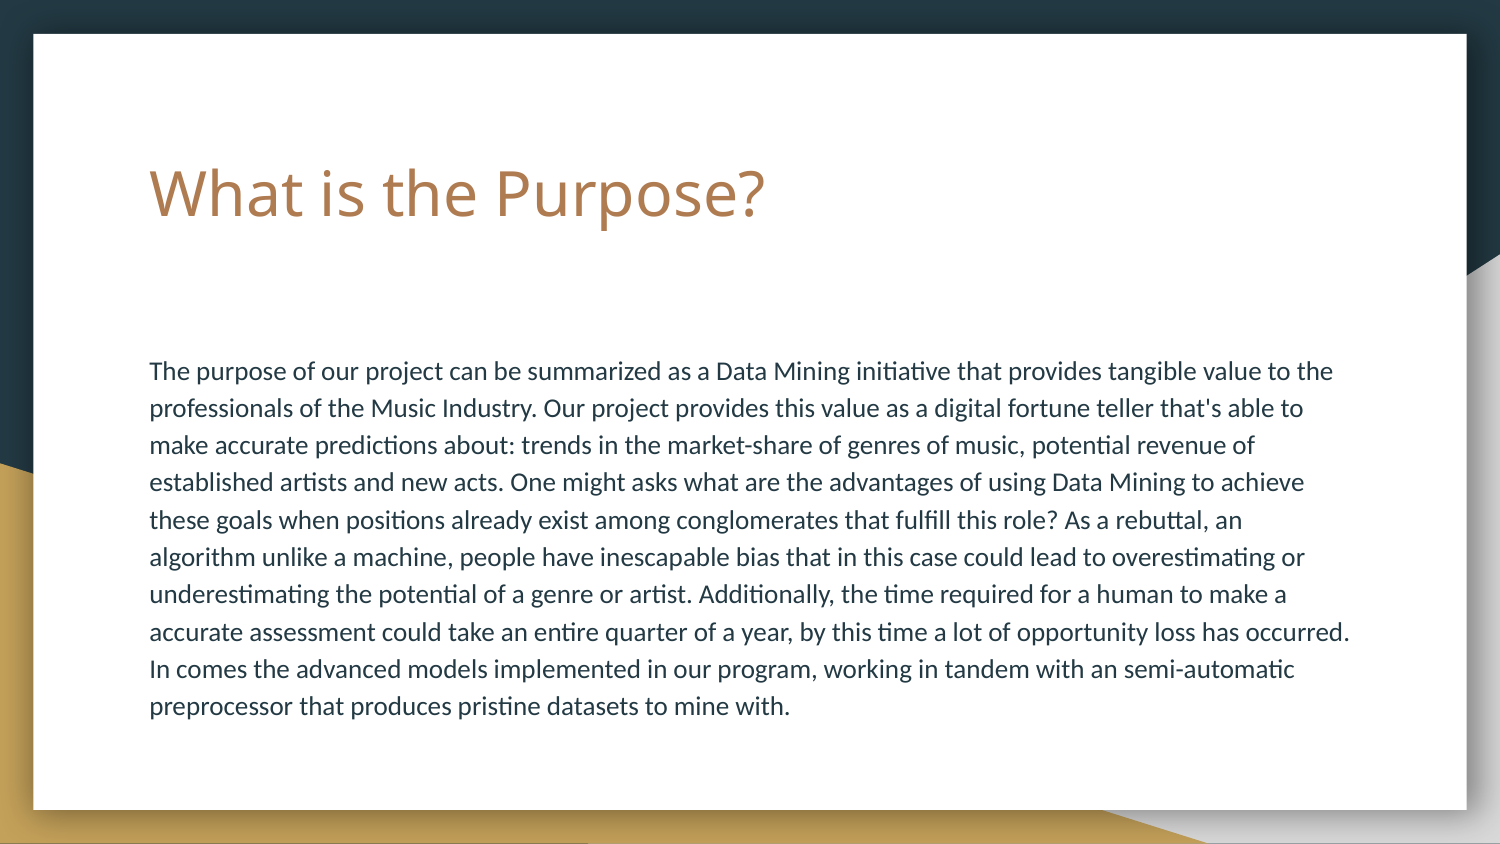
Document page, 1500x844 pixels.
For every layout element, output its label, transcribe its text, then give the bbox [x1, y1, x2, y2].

list The purpose of our project can be summarized as a Data Mining initiative that provides tangible value to the professionals of the Music Industry. Our project provides this value as a digital fortune teller that's able to make accurate predictions about: trends in the market-share of genres of music, potential revenue of established artists and new acts. One might asks what are the advantages of using Data Mining to achieve these goals when positions already exist among conglomerates that fulfill this role? As a rebuttal, an algorithm unlike a machine, people have inescapable bias that in this case could lead to overestimating or underestimating the potential of a genre or artist. Additionally, the time required for a human to make a accurate assessment could take an entire quarter of a year, by this time a lot of opportunity loss has occurred. In comes the advanced models implemented in our program, working in tandem with an semi-automatic preprocessor that produces pristine datasets to mine with. [134, 332, 1366, 735]
title What is the Purpose? [134, 138, 1366, 296]
